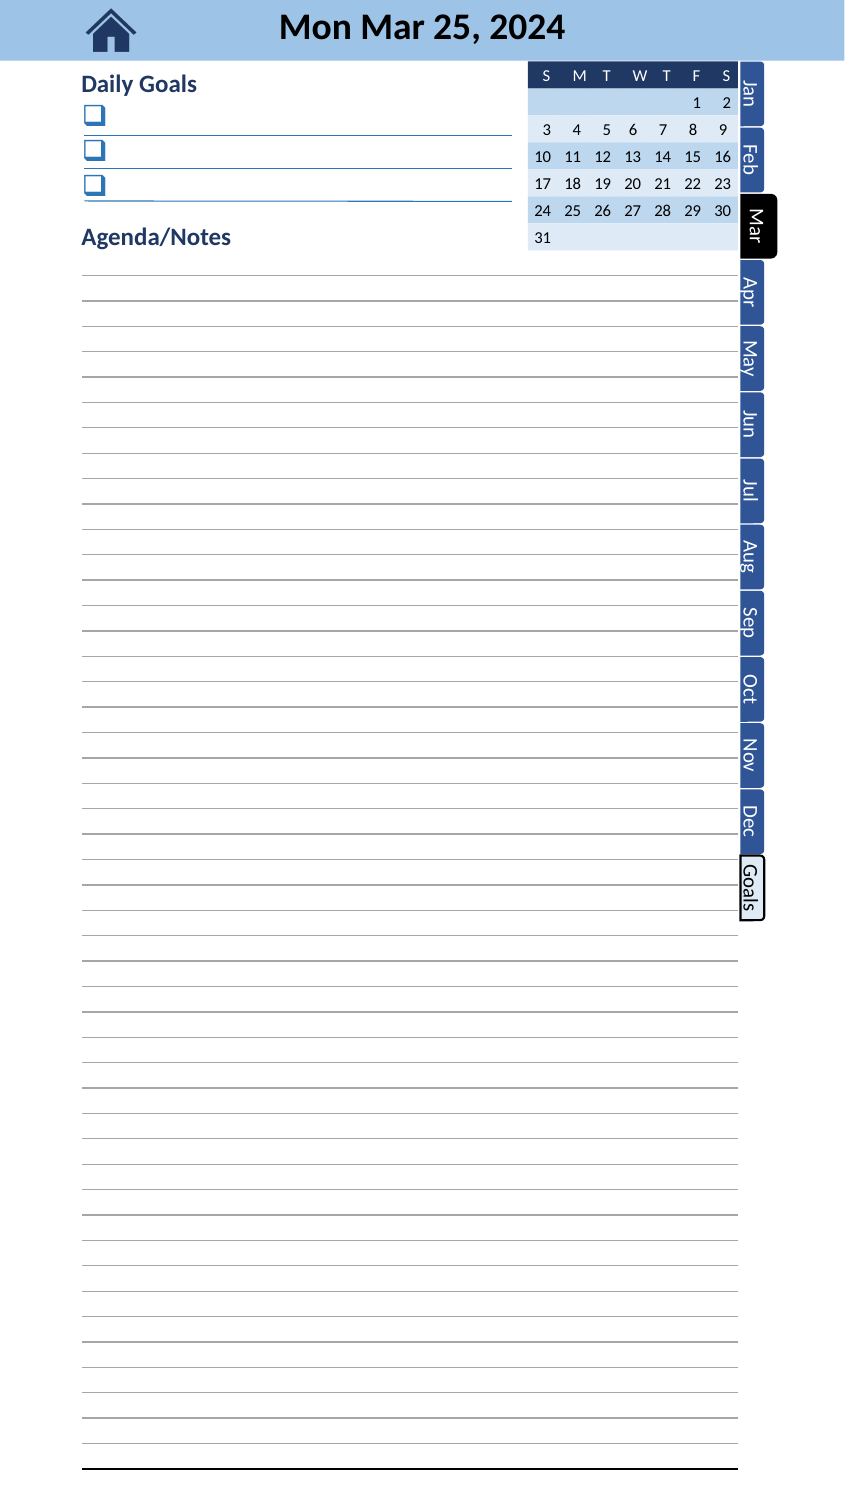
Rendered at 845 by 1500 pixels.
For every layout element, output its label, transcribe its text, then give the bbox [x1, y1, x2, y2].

list Mon Mar 25, 2024 [190, 0, 655, 61]
picture [82, 1, 140, 59]
